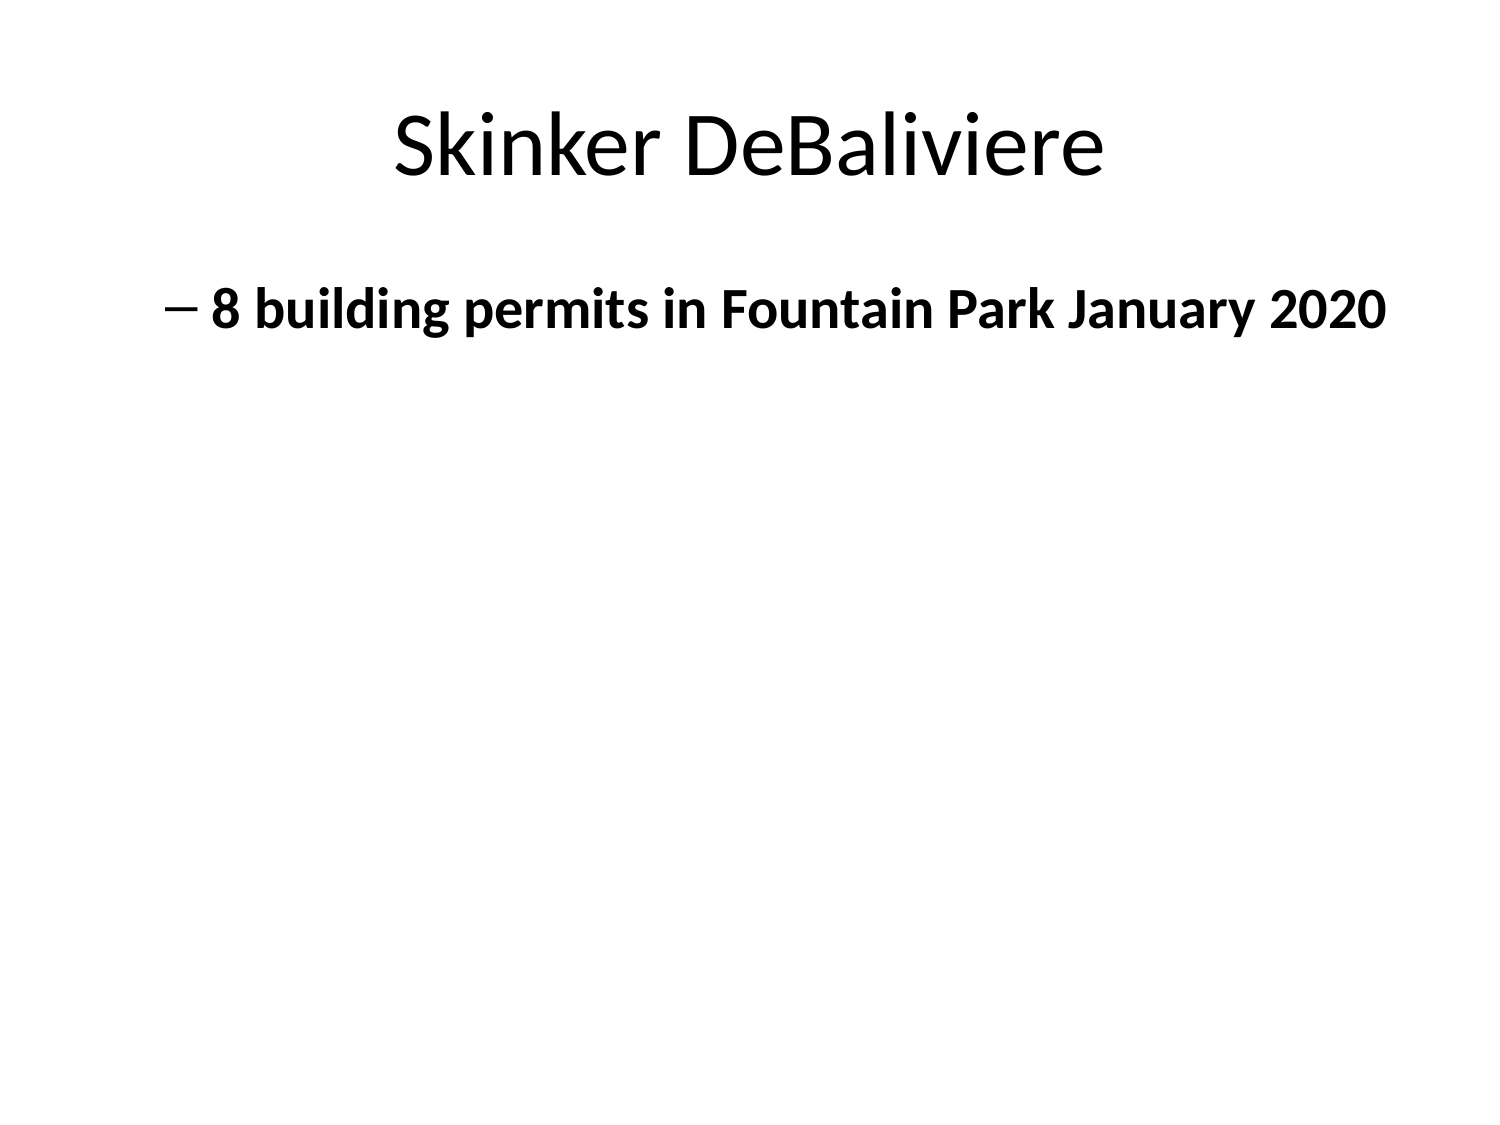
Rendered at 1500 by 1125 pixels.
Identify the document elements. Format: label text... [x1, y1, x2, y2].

list 8 building permits in Fountain Park January 2020 [75, 262, 1425, 1005]
title Skinker DeBaliviere [75, 45, 1425, 233]
